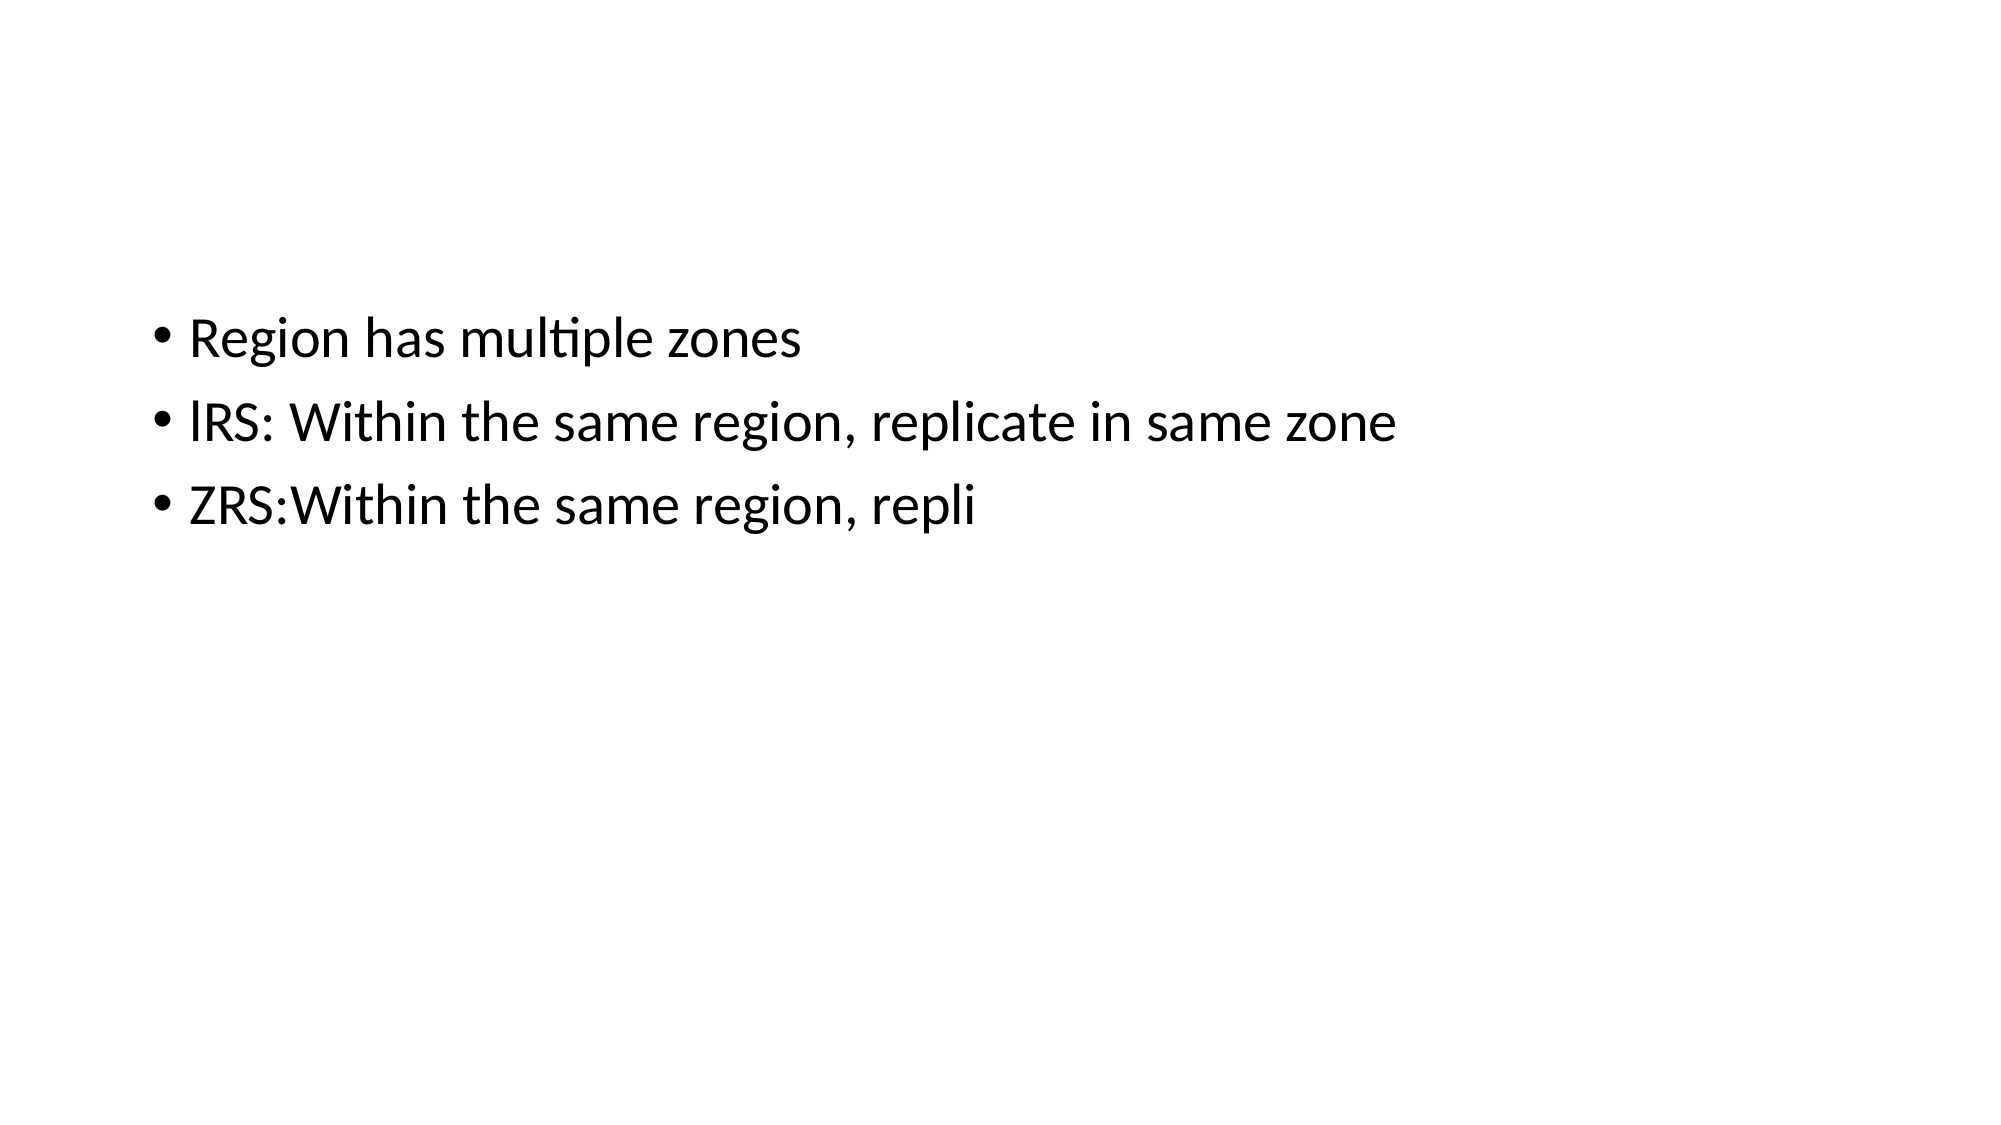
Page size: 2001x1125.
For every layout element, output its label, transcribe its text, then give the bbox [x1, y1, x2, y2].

list Region has multiple zones lRS: Within the same region, replicate in same zone ZRS:Within the same region, repli [137, 299, 1863, 1014]
